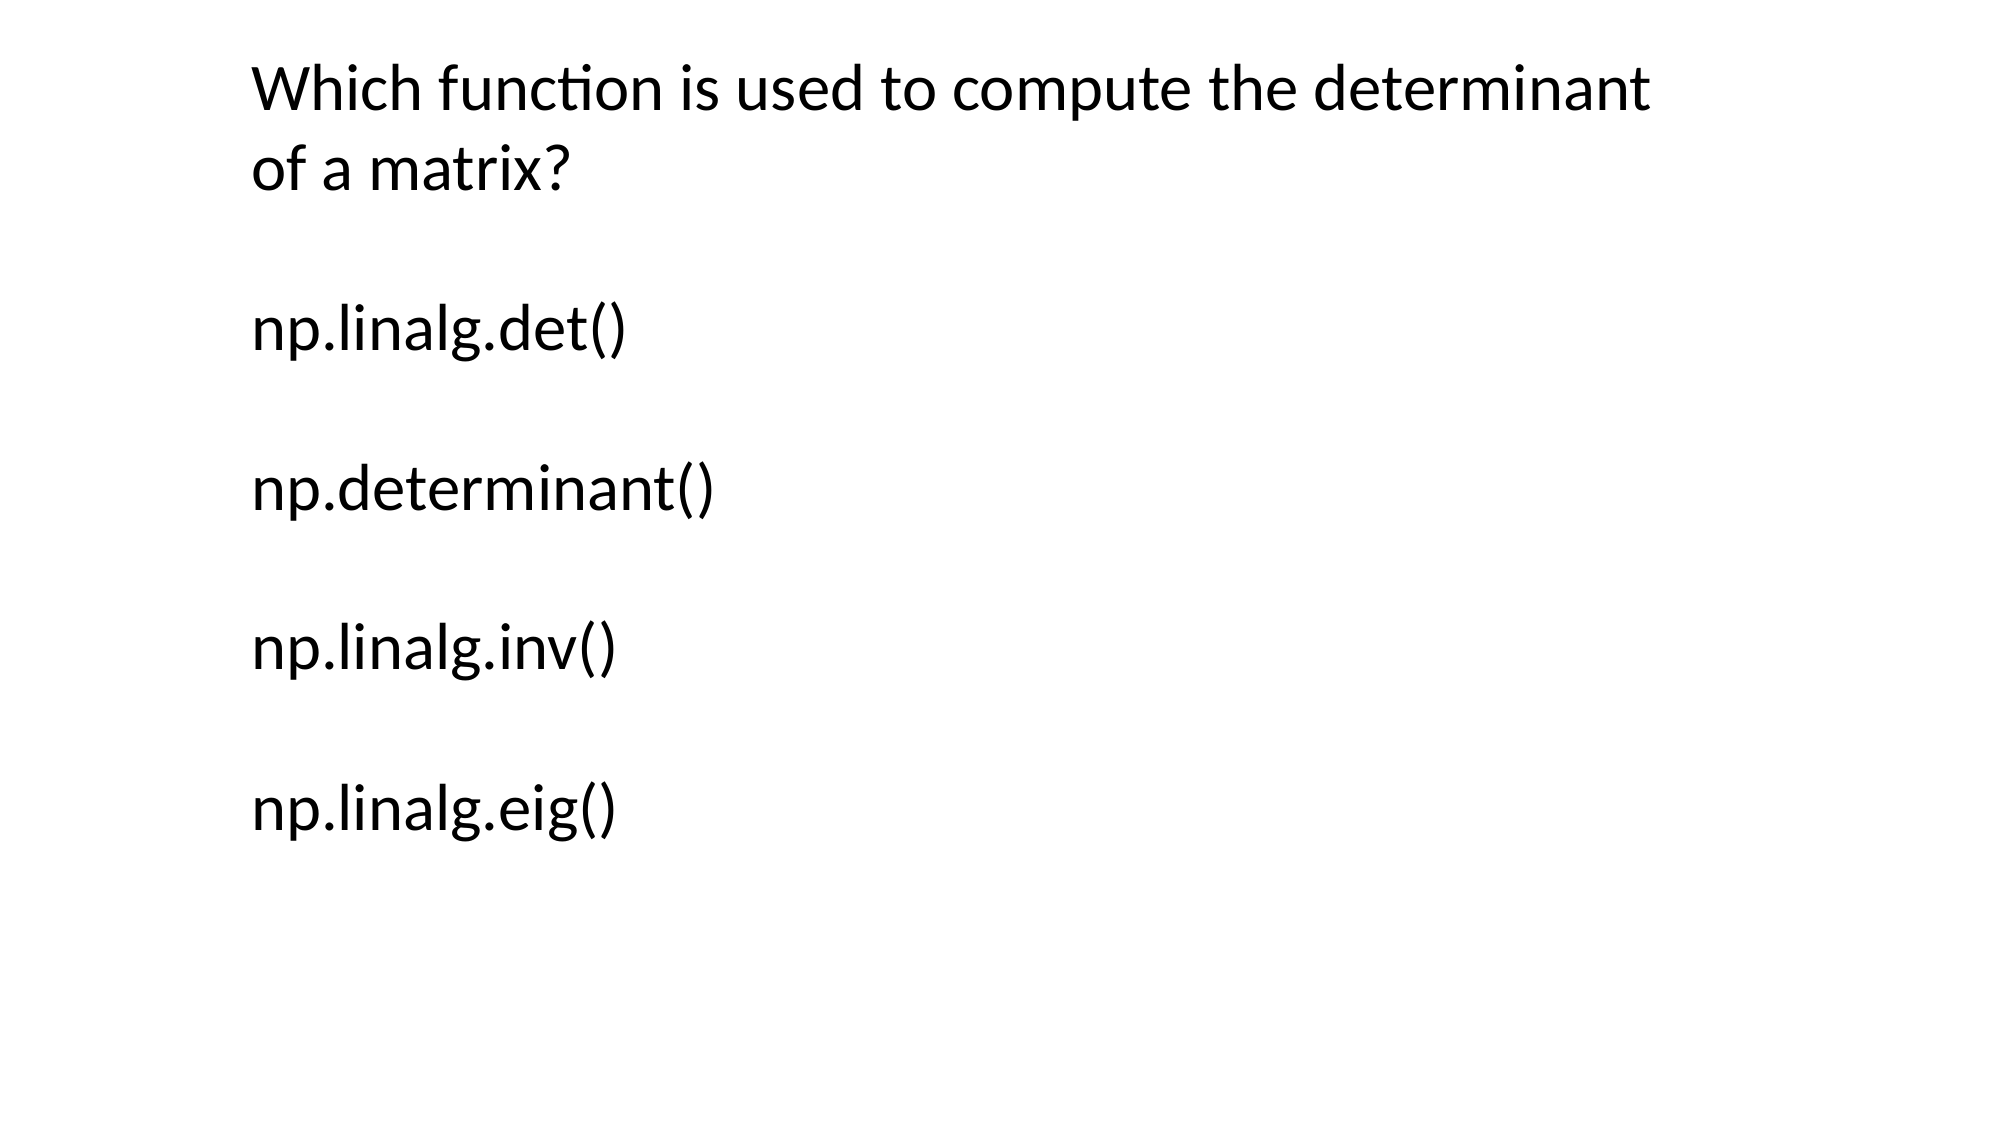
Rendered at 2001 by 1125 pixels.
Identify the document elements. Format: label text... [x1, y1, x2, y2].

text_box Which function is used to compute the determinant of a matrix? np.linalg.det() np.determinant() np.linalg.inv() np.linalg.eig() [236, 36, 1709, 851]
